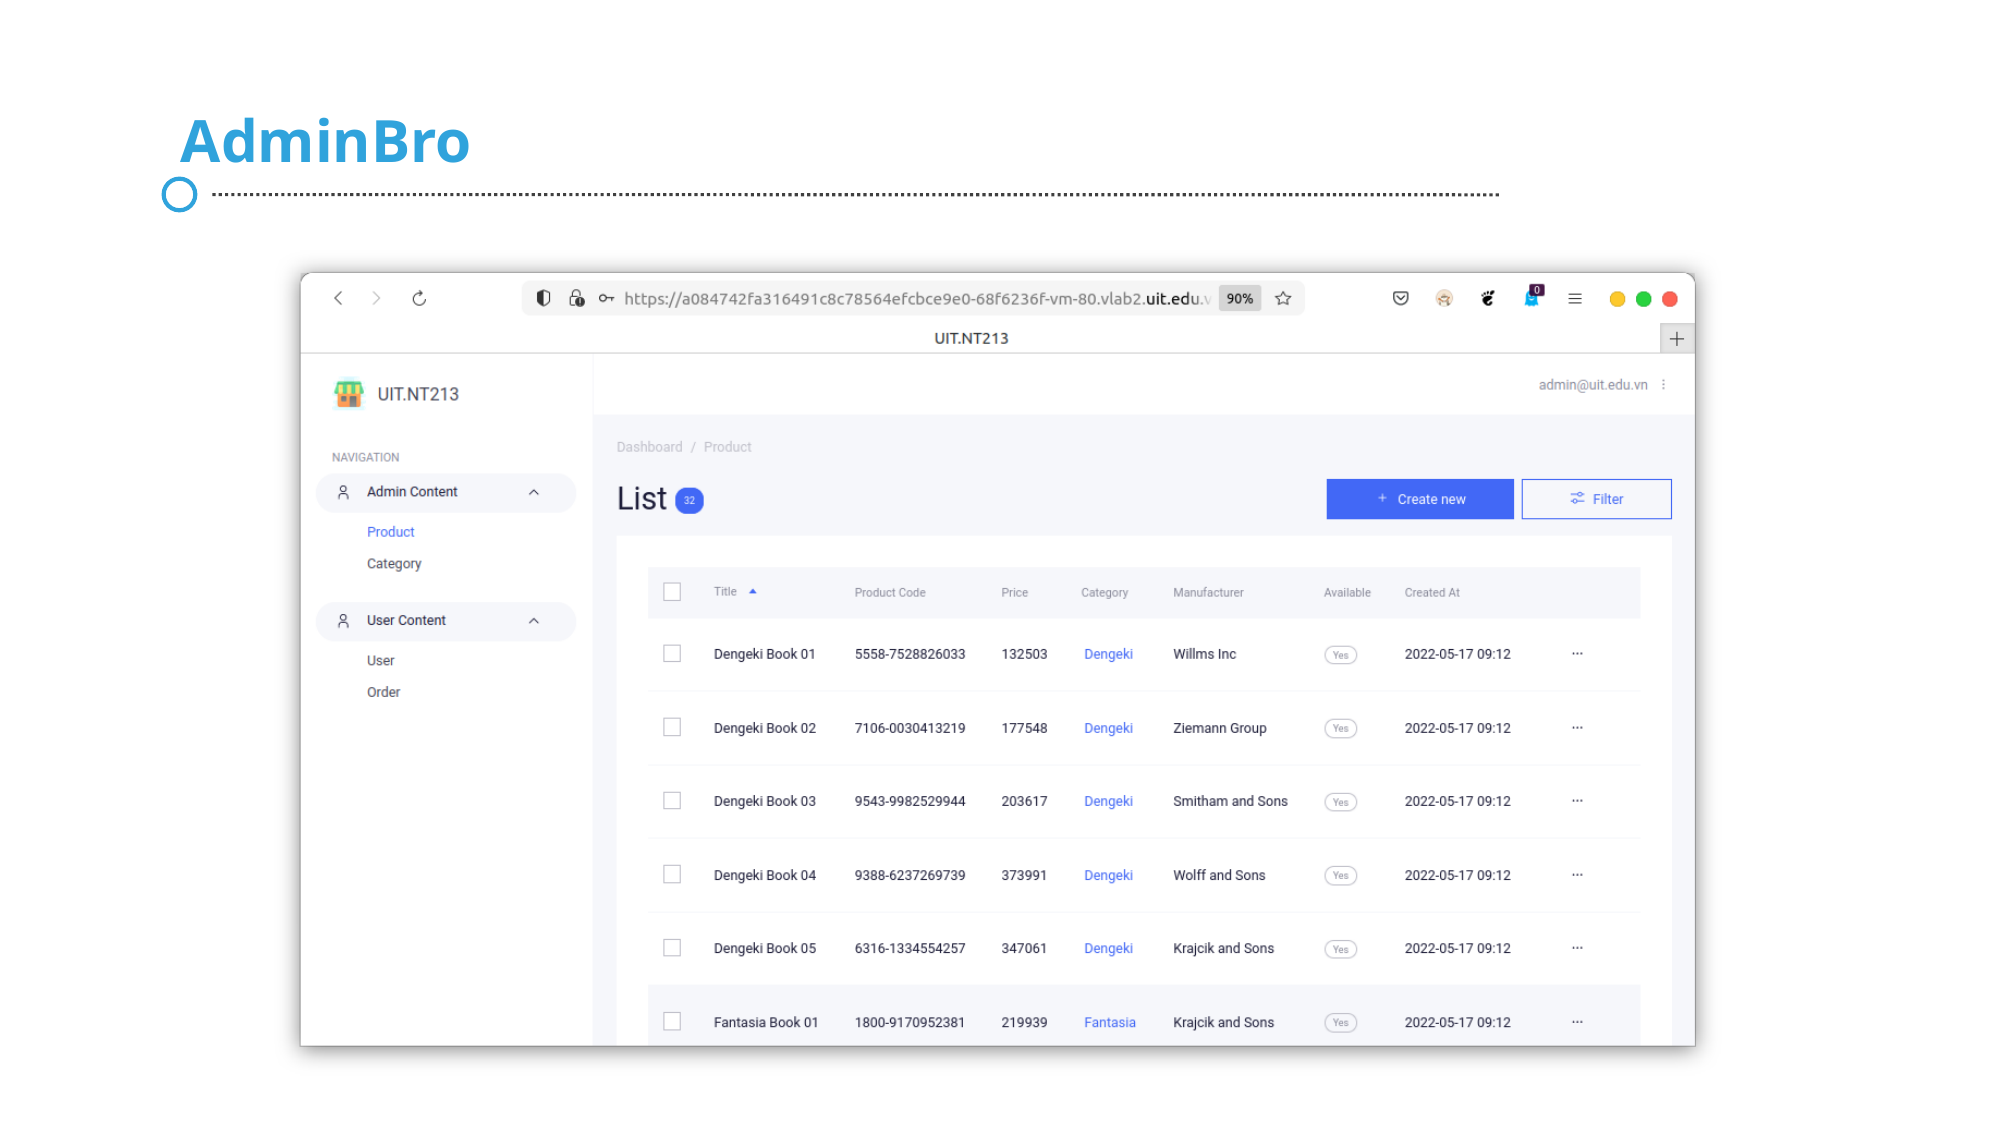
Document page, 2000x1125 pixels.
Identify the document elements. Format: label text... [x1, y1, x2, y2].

text_box [161, 176, 198, 213]
picture [267, 249, 1732, 1085]
text_box AdminBro [166, 96, 487, 182]
